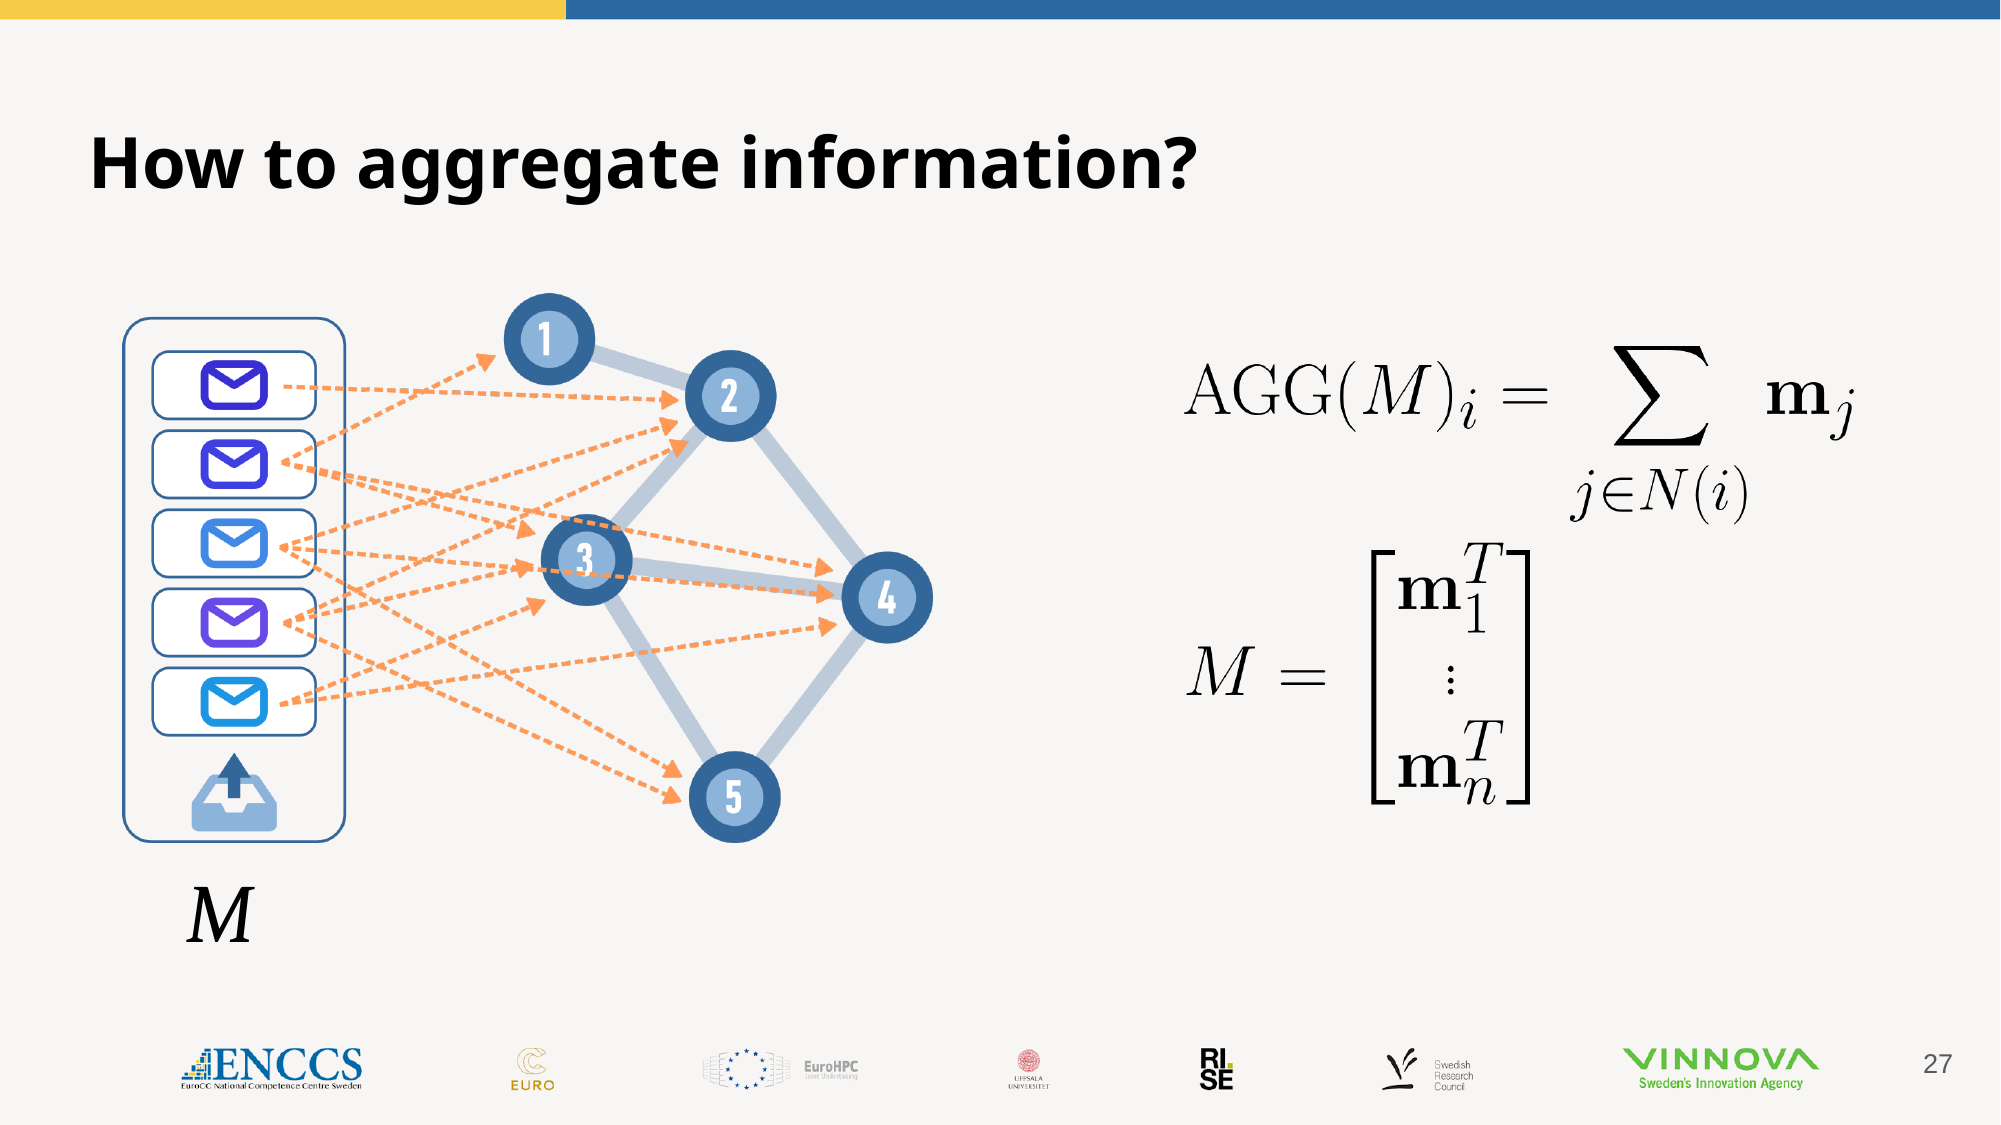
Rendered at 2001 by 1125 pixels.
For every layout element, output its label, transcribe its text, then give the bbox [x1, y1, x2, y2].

slide_number 27 [1853, 1019, 1974, 1106]
title How to aggregate information? [68, 97, 1932, 223]
picture [0, 0, 2001, 1125]
text_box M [160, 851, 281, 975]
